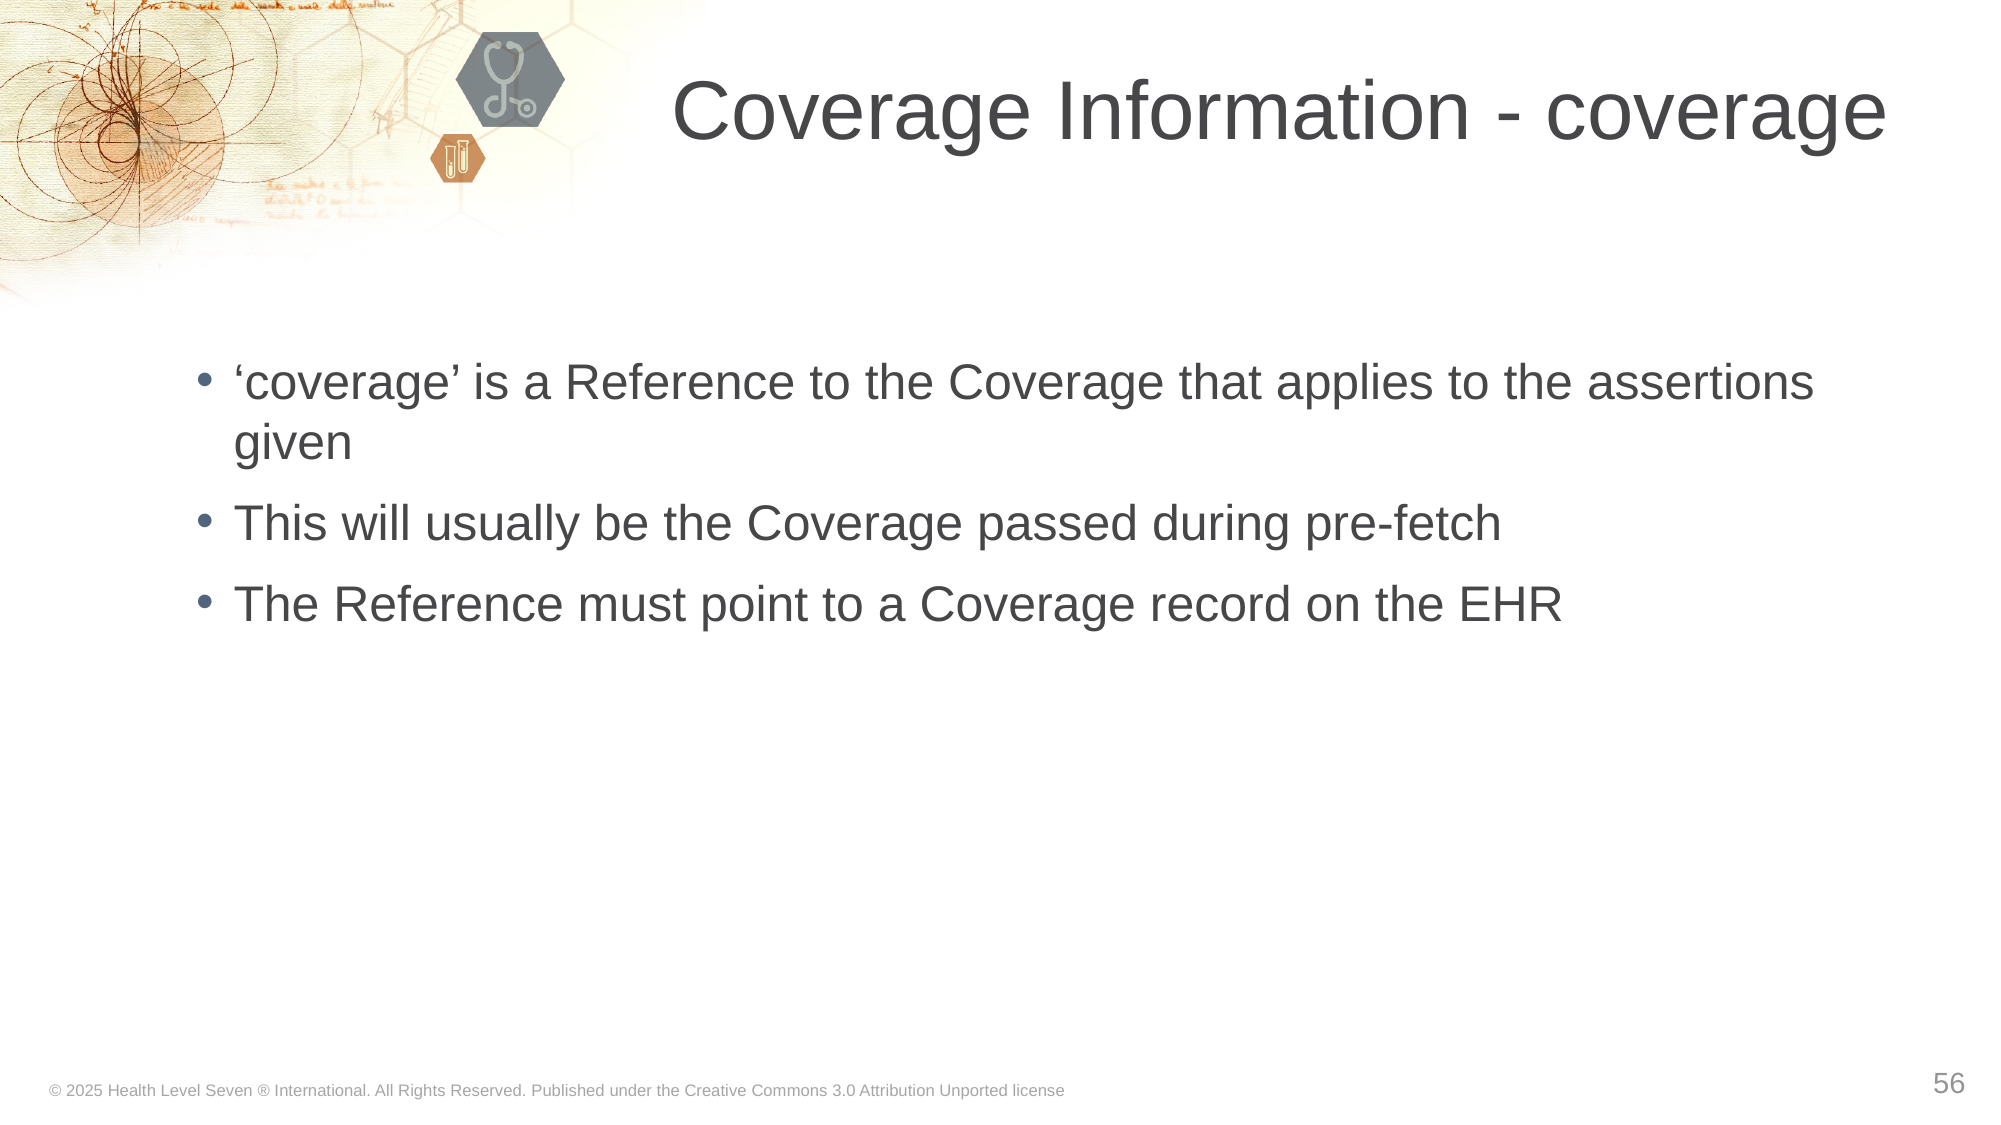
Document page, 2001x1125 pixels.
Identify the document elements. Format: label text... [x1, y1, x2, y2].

list ‘coverage’ is a Reference to the Coverage that applies to the assertions given This will usually be the Coverage passed during pre-fetch The Reference must point to a Coverage record on the EHR [181, 342, 1904, 1016]
picture [0, 0, 706, 310]
title Coverage Information - coverage [648, 59, 1904, 188]
slide_number 56 [1515, 1064, 1966, 1125]
